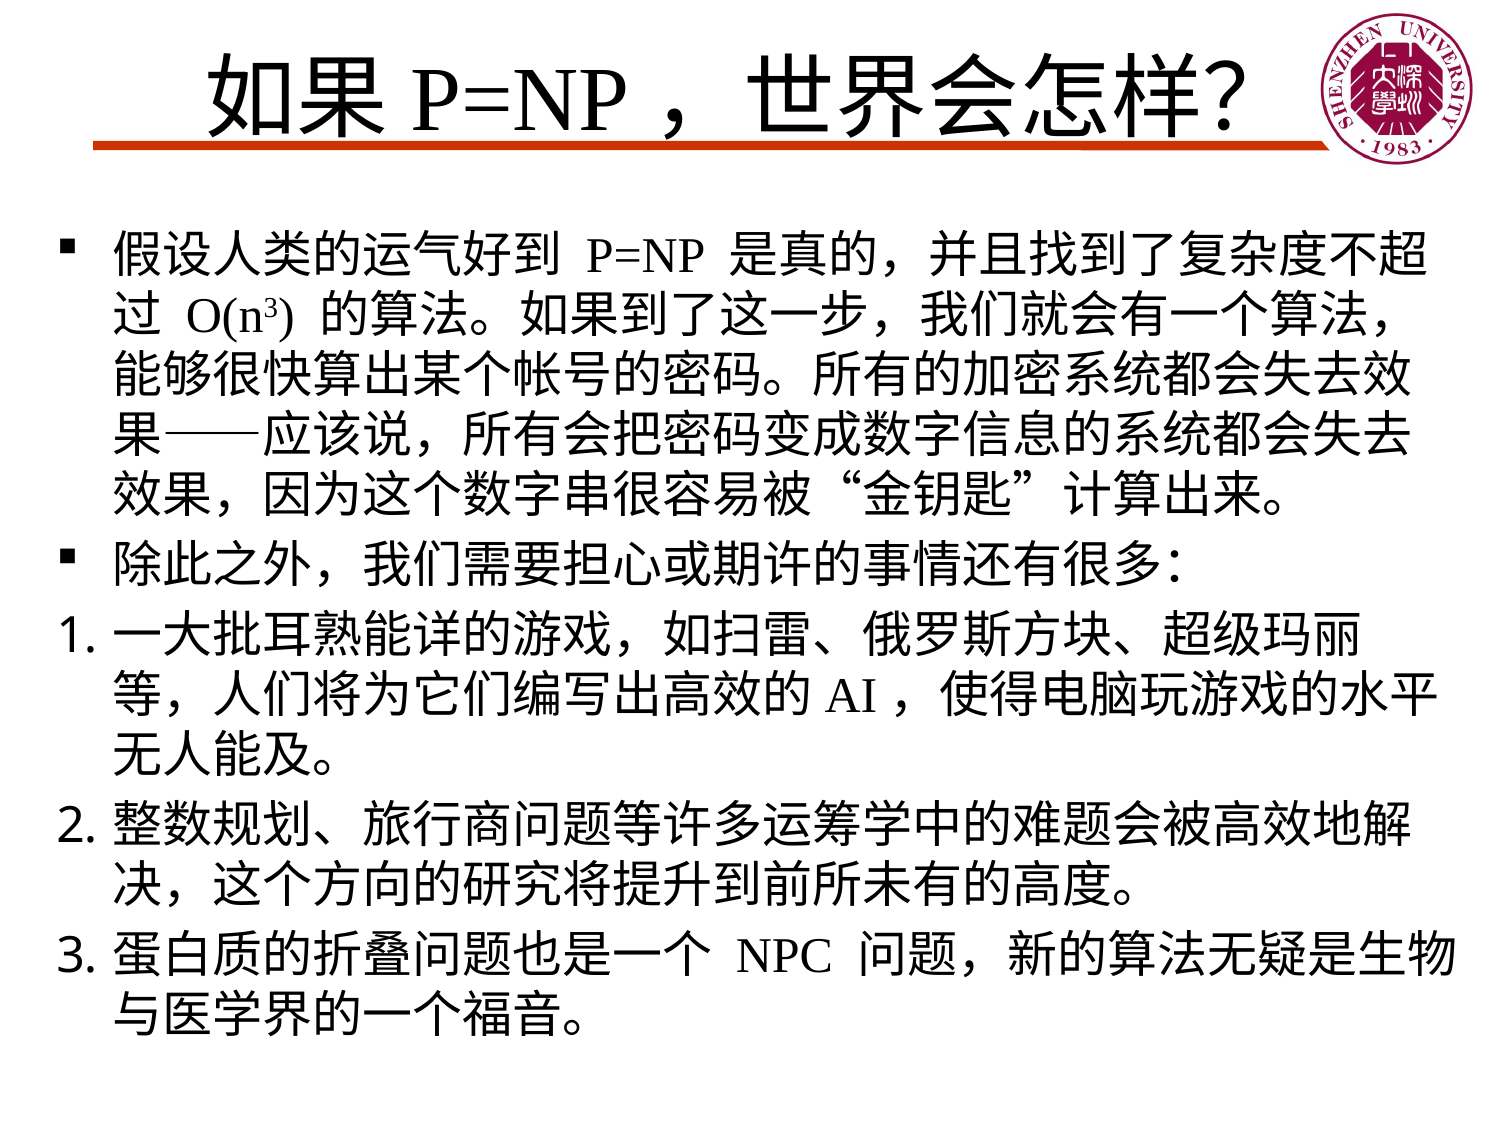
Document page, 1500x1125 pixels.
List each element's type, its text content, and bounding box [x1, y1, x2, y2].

picture [1388, 3, 1489, 178]
title 如果P=NP，世界会怎样？ [112, 0, 1388, 188]
list 假设人类的运气好到 P=NP 是真的，并且找到了复杂度不超过 O(n3) 的算法。如果到了这一步，我们就会有一个算法，能够很快算出某个帐号的密码。所有的加密系统都会失去效果——应该说，所有会把密码变成数字信息的系统都会失去效果，因为这个数字串很容易被“金钥匙”计算出来。 除此之外，我们需要担心或期许的事情还有很多： 一大批耳熟能详的游戏，如扫雷、俄罗斯方块、超级玛丽等，人们将为它们编写出高效的AI，使得电脑玩游戏的水平无人能及。 整数规划、旅行商问题等许多运筹学中的难题会被高效地解决，这个方向的研究将提升到前所未有的高度。 蛋白质的折叠问题也是一个 NPC 问题，新的算法无疑是生物与医学界的一个福音。 [41, 215, 1475, 1125]
